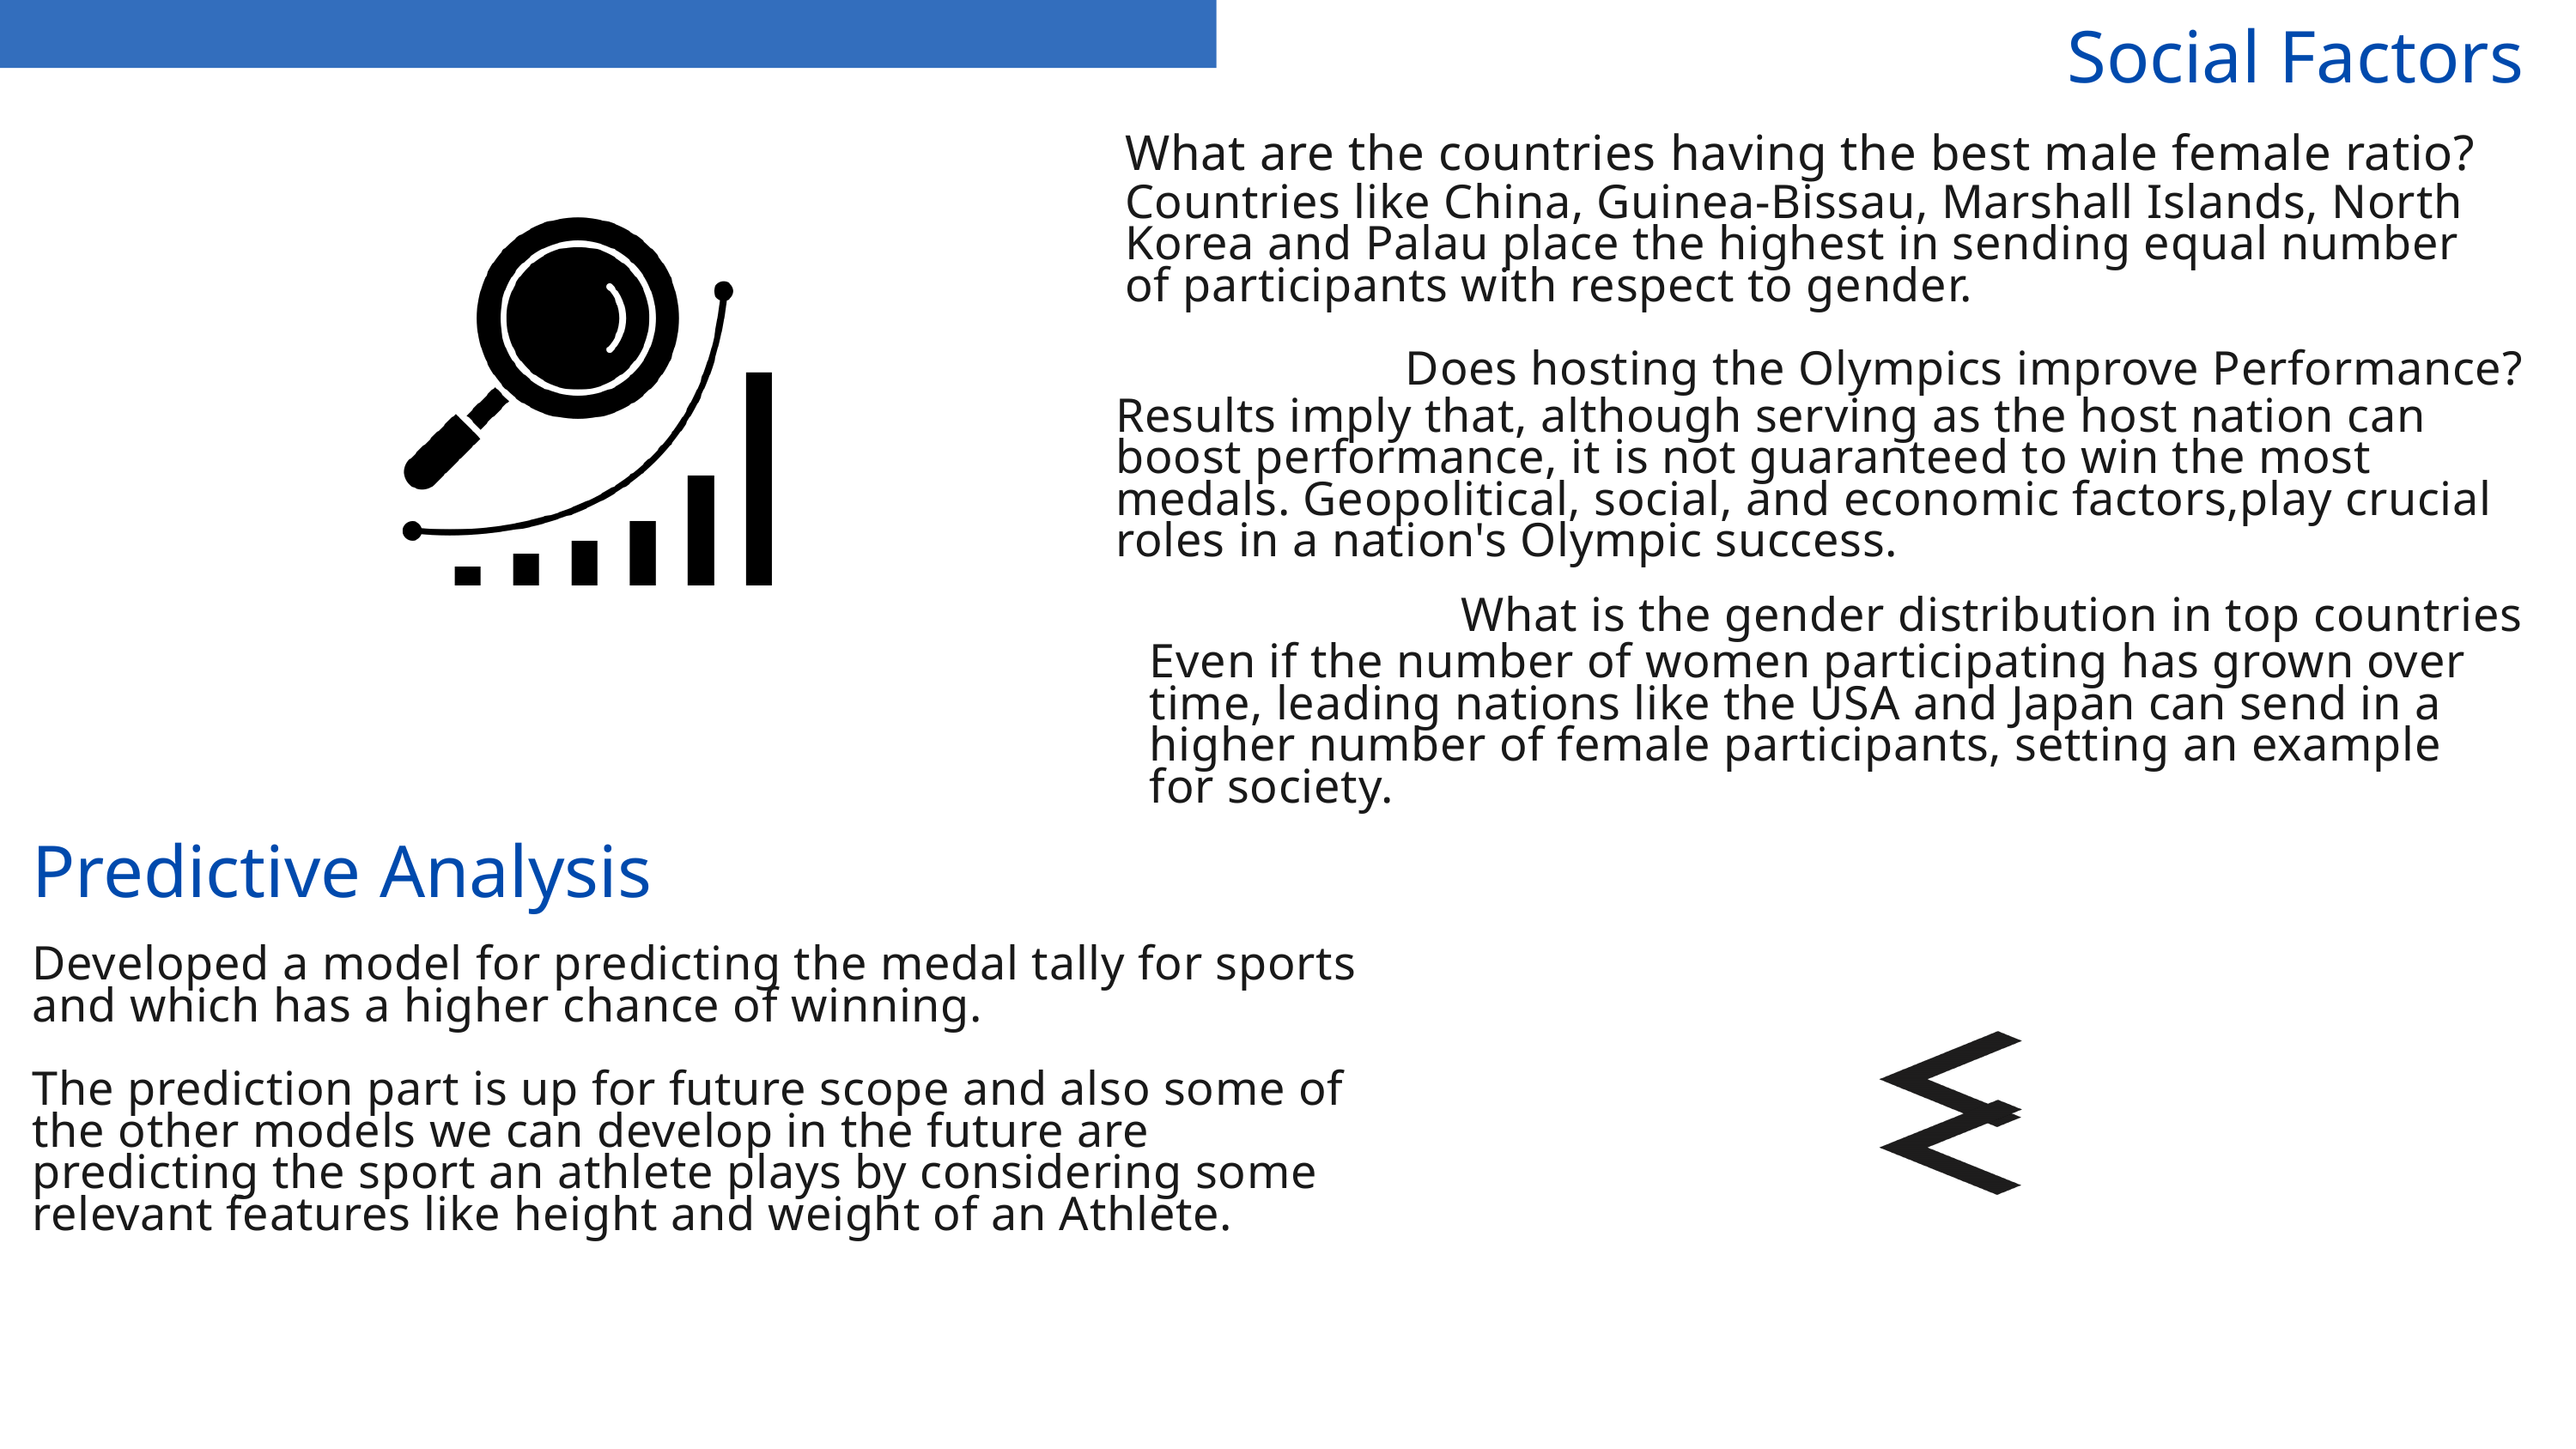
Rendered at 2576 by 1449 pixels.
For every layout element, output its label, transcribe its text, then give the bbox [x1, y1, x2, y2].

text_box Predictive Analysis [32, 811, 740, 912]
text_box Even if the number of women participating has grown over time, leading nations like the USA and Japan can send in a higher number of female participants, setting an example for society. [1150, 645, 2505, 813]
text_box Results imply that, although serving as the host nation can boost performance, it is not guaranteed to win the most medals. Geopolitical, social, and economic factors,play crucial roles in a nation's Olympic success. [1115, 399, 2513, 567]
text_box What is the gender distribution in top countries [1371, 571, 2524, 640]
text_box What are the countries having the best male female ratio? [1124, 107, 2543, 180]
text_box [1871, 1028, 2030, 1198]
text_box [402, 207, 772, 585]
text_box Social Factors [1488, 0, 2524, 98]
text_box Developed a model for predicting the medal tally for sports and which has a higher chance of winning. The prediction part is up for future scope and also some of the other models we can develop in the future are predicting the sport an athlete plays by considering some relevant features like height and weight of an Athlete. [32, 948, 1388, 1240]
text_box Does hosting the Olympics improve Performance? [1338, 324, 2524, 395]
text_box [0, 0, 1217, 69]
text_box Countries like China, Guinea-Bissau, Marshall Islands, North Korea and Palau place the highest in sending equal number of participants with respect to gender. [1124, 185, 2505, 312]
